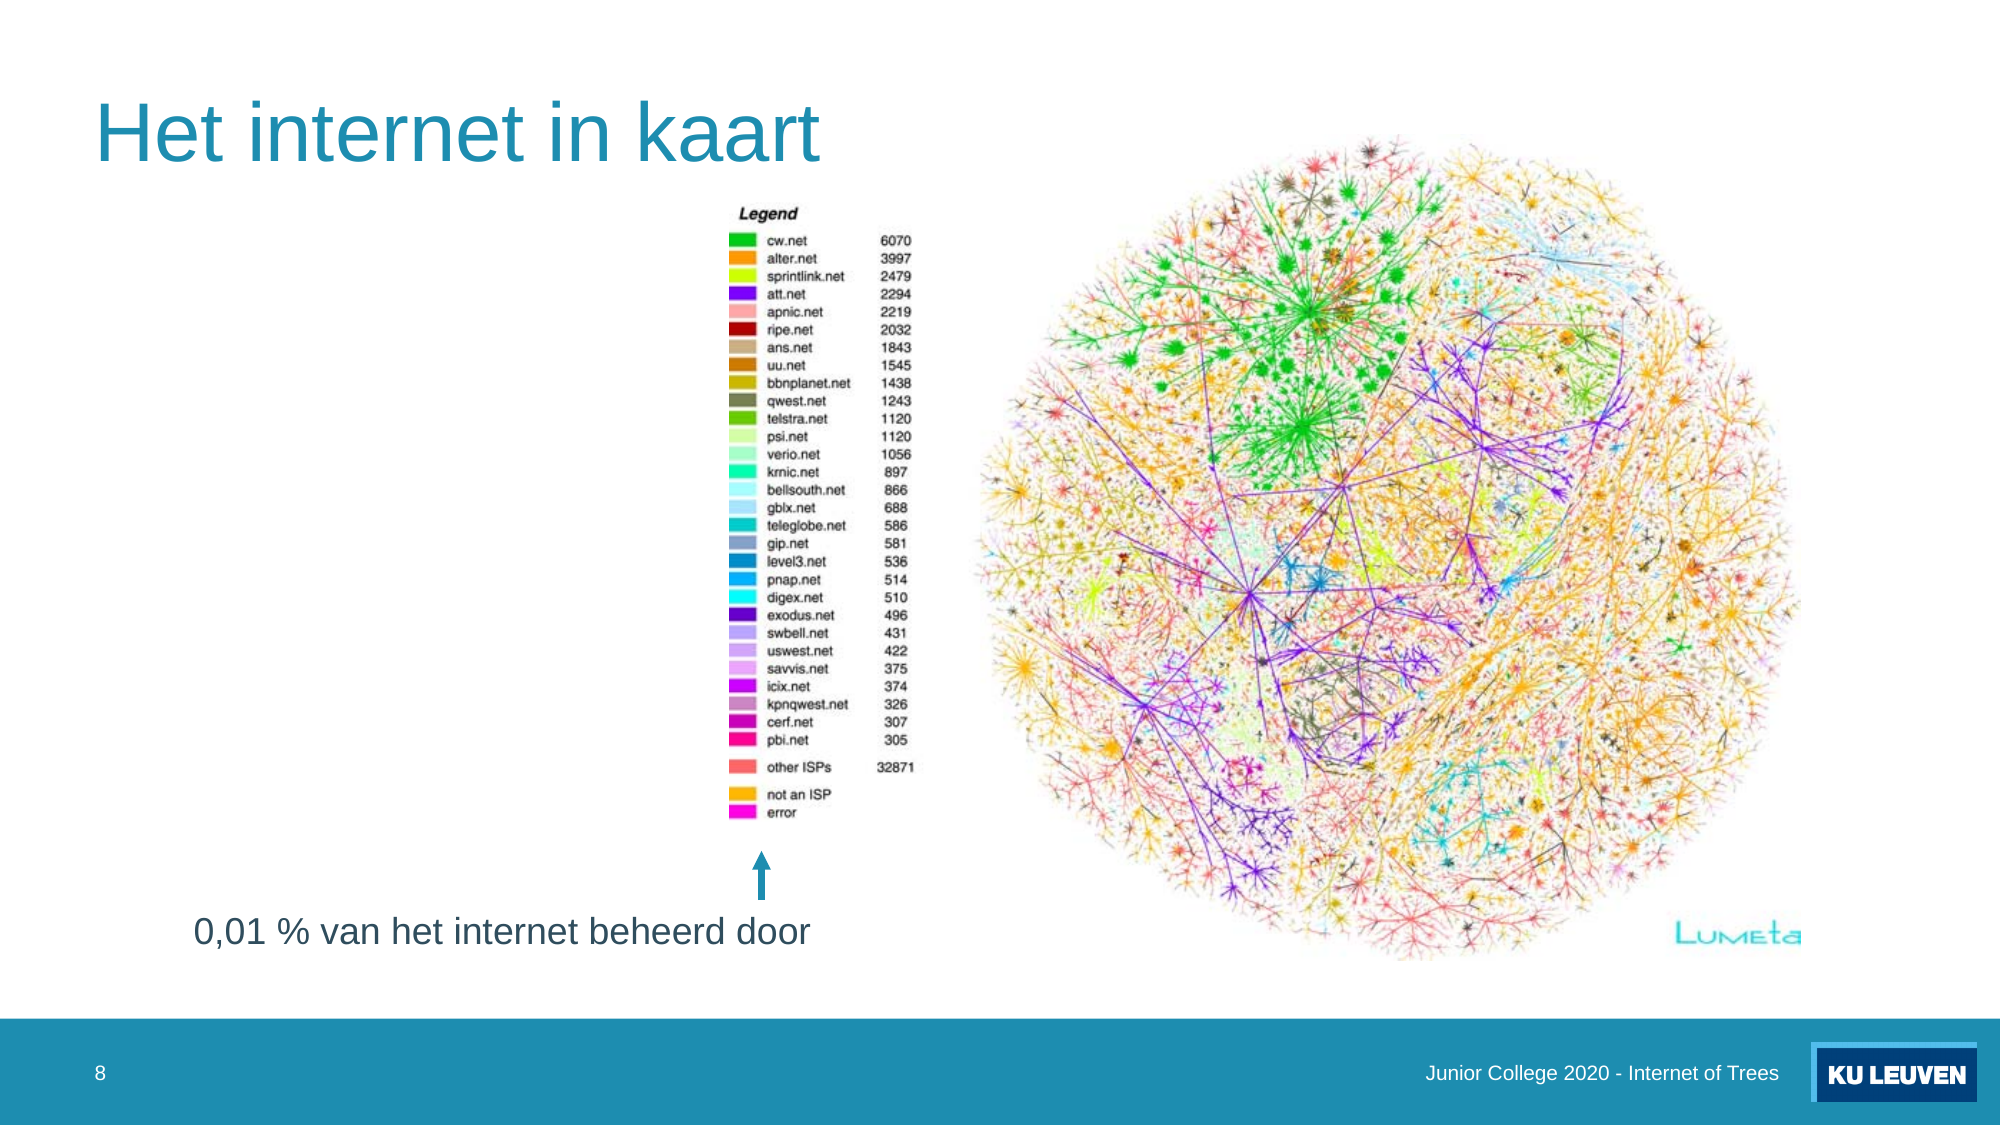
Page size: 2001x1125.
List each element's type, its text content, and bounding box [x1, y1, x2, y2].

title Het internet in kaart [94, 33, 1906, 223]
text_box 0,01 % van het internet beheerd door [178, 899, 729, 960]
picture [1811, 1042, 1977, 1102]
slide_number 8 [94, 1018, 201, 1125]
picture [729, 134, 1801, 961]
footer Junior College 2020 - Internet of Trees [721, 1018, 1809, 1125]
